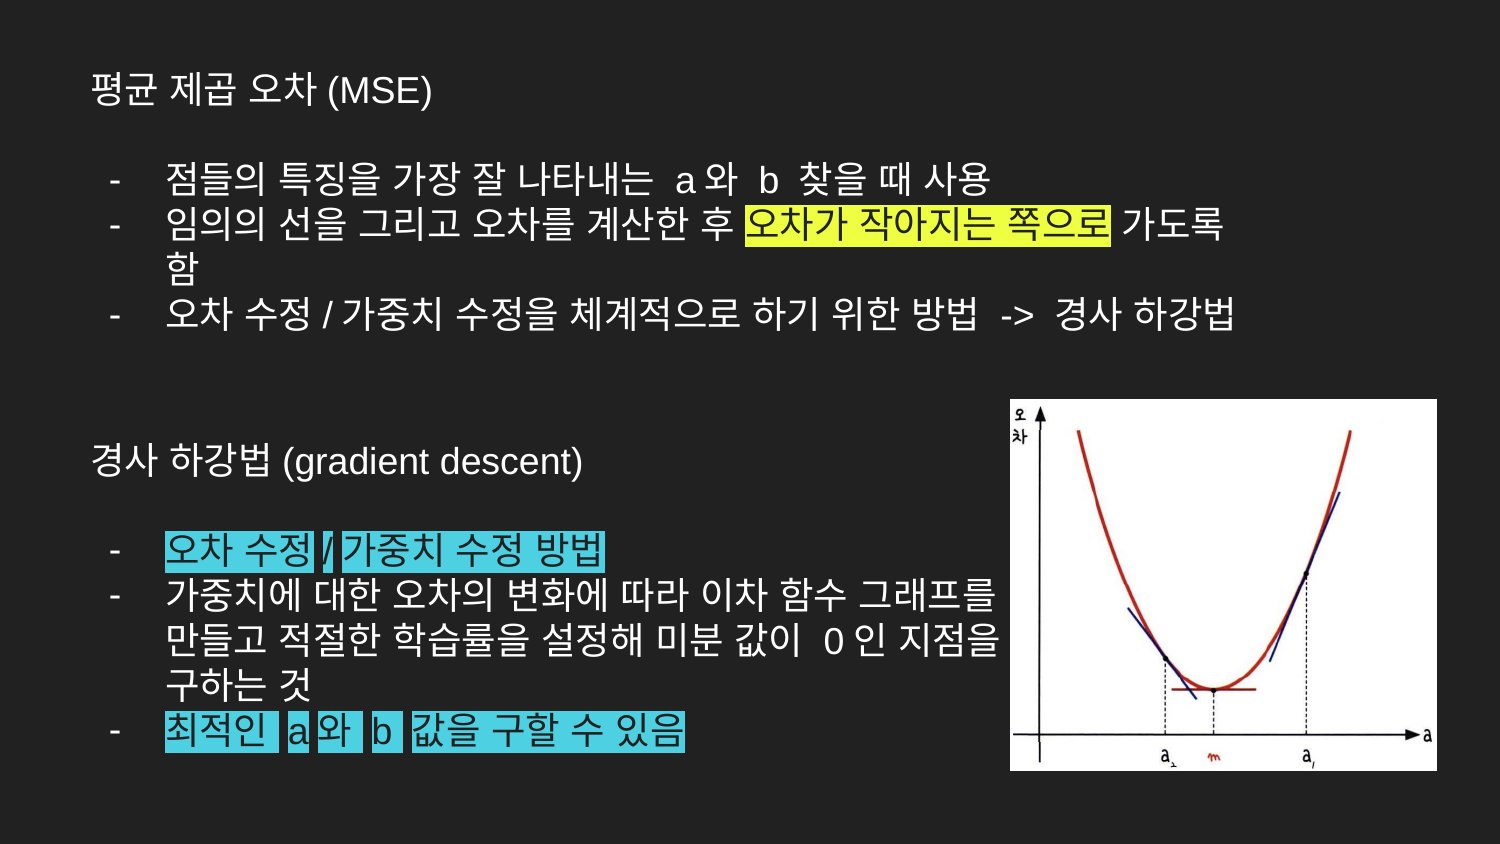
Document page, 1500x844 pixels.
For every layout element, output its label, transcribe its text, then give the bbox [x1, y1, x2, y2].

picture [1010, 399, 1437, 772]
text_box 경사 하강법(gradient descent) 오차 수정/가중치 수정 방법 가중치에 대한 오차의 변화에 따라 이차 함수 그래프를 만들고 적절한 학습률을 설정해 미분 값이 0인 지점을 구하는 것 최적인 a와 b 값을 구할 수 있음 [75, 422, 1005, 768]
text_box 평균 제곱 오차(MSE) 점들의 특징을 가장 잘 나타내는 a와 b 찾을 때 사용 임의의 선을 그리고 오차를 계산한 후 오차가 작아지는 쪽으로 가도록 함 오차 수정/가중치 수정을 체계적으로 하기 위한 방법 -> 경사 하강법 [74, 51, 1275, 352]
